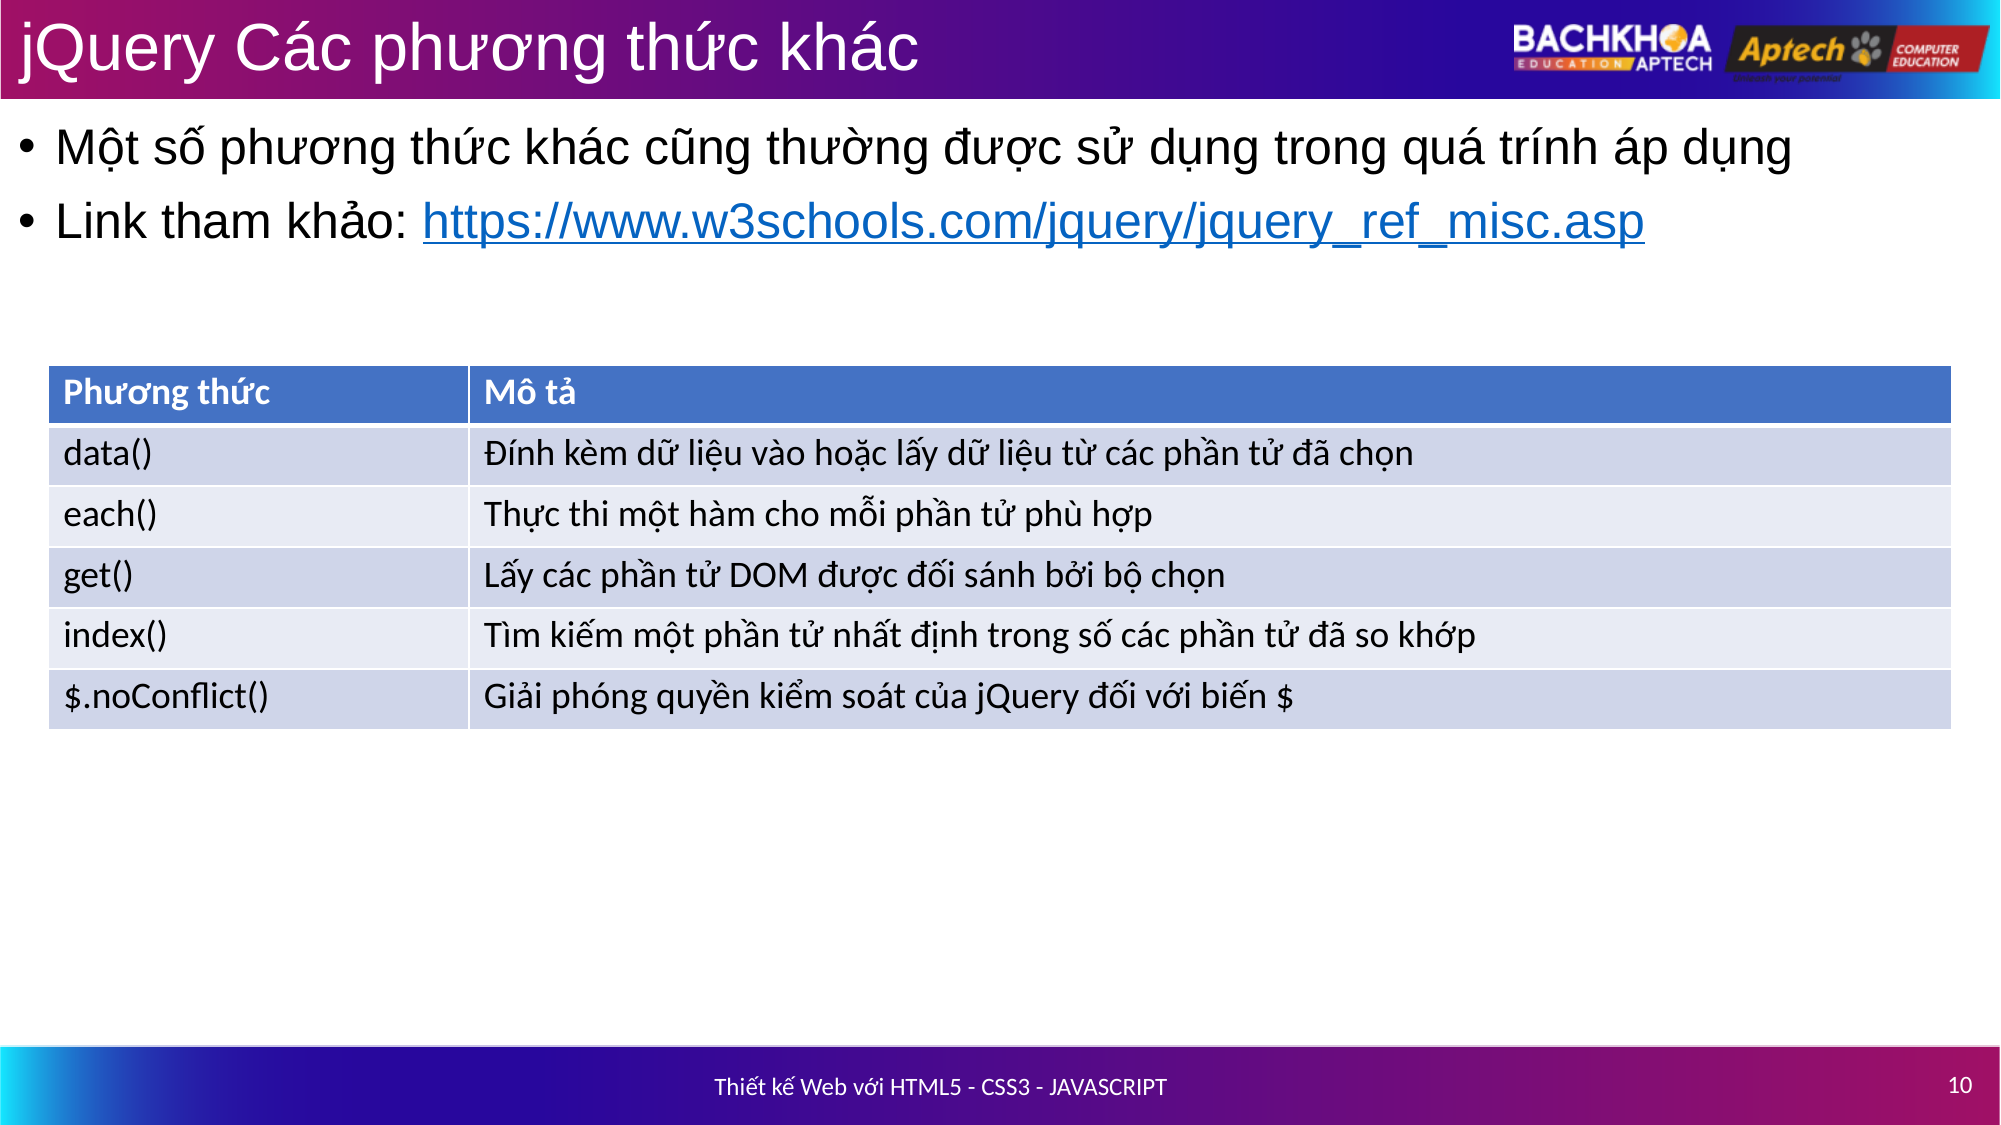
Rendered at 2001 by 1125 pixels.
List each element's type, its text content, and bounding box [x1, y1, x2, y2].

table_cell Giải phóng quyền kiểm soát của jQuery đối với biến $ [470, 670, 1951, 729]
table_cell each() [49, 487, 468, 546]
list Một số phương thức khác cũng thường được sử dụng trong quá trính áp dụng Link tham khảo: https://www.w3schools.com/jquery/jquery_ref_misc.asp [3, 113, 1988, 267]
slide_number 10 [1877, 1053, 1988, 1114]
table_cell Đính kèm dữ liệu vào hoặc lấy dữ liệu từ các phần tử đã chọn [470, 428, 1951, 485]
picture [0, 1045, 2000, 1125]
table_cell Lấy các phần tử DOM được đối sánh bởi bộ chọn [470, 548, 1951, 607]
table_cell data() [49, 428, 468, 485]
picture [0, 0, 2001, 99]
table_cell $.noConflict() [49, 670, 468, 729]
footer Thiết kế Web với HTML5 - CSS3 - JAVASCRIPT [17, 1055, 1865, 1116]
table_header Phương thức [49, 366, 468, 423]
table_header Mô tả [470, 366, 1951, 423]
table_cell index() [49, 609, 468, 668]
title jQuery Các phương thức khác [4, 5, 1990, 93]
table_cell Thực thi một hàm cho mỗi phần tử phù hợp [470, 487, 1951, 546]
table_cell Tìm kiếm một phần tử nhất định trong số các phần tử đã so khớp [470, 609, 1951, 668]
table_cell get() [49, 548, 468, 607]
